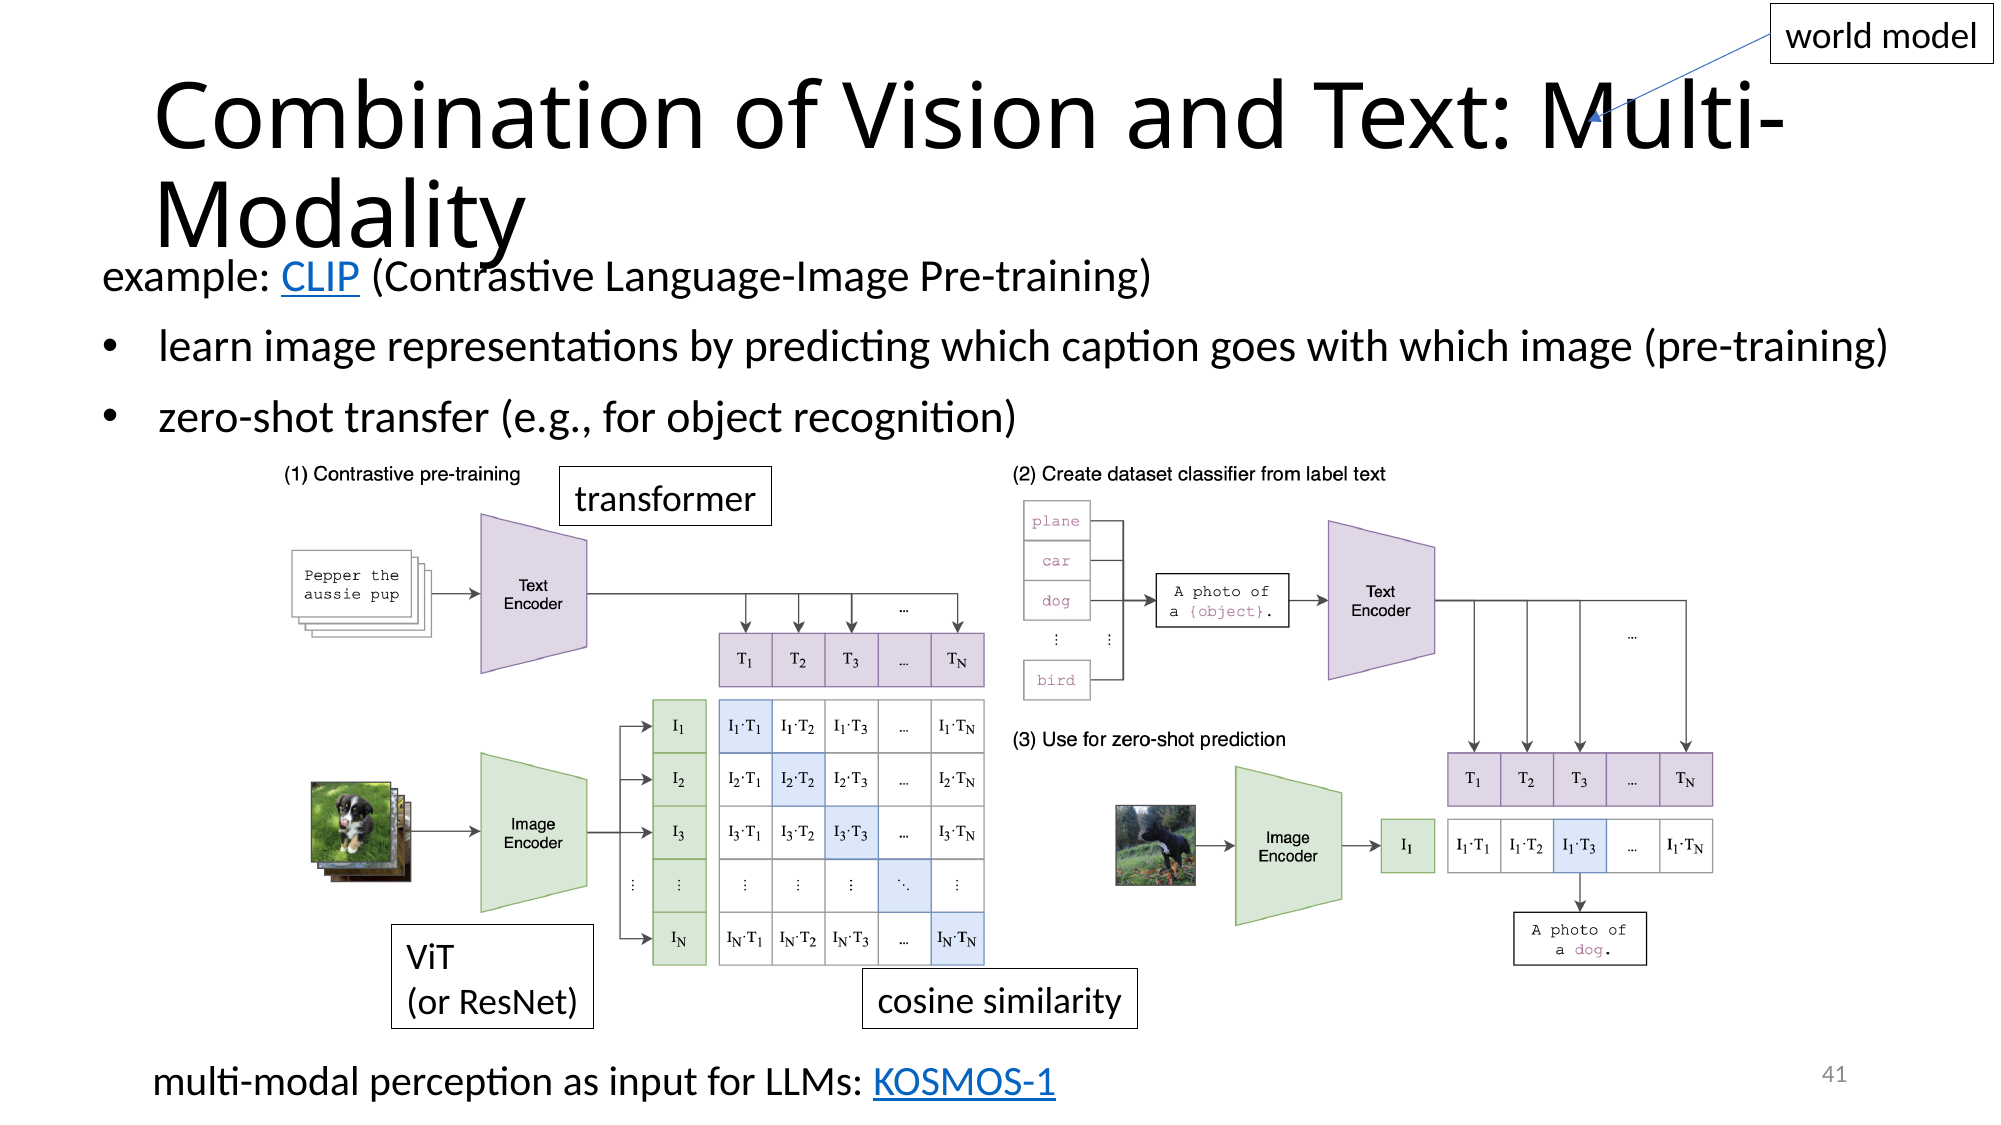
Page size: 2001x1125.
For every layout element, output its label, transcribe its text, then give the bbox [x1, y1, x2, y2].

title Combination of Vision and Text: Multi-Modality [137, 59, 1907, 244]
picture [281, 458, 1719, 978]
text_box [1587, 33, 1770, 122]
text_box cosine similarity [862, 978, 1138, 1029]
text_box ViT (or ResNet) [391, 978, 594, 1029]
slide_number 41 [1412, 1042, 1863, 1103]
list example: CLIP (Contrastive Language-Image Pre-training) learn image representations by predicting which caption goes with which image (pre-training) zero-shot transfer (e.g., for object recognition) [87, 244, 1913, 458]
text_box world model [1770, 3, 1994, 64]
text_box multi-modal perception as input for LLMs: KOSMOS-1 [137, 1046, 1809, 1112]
